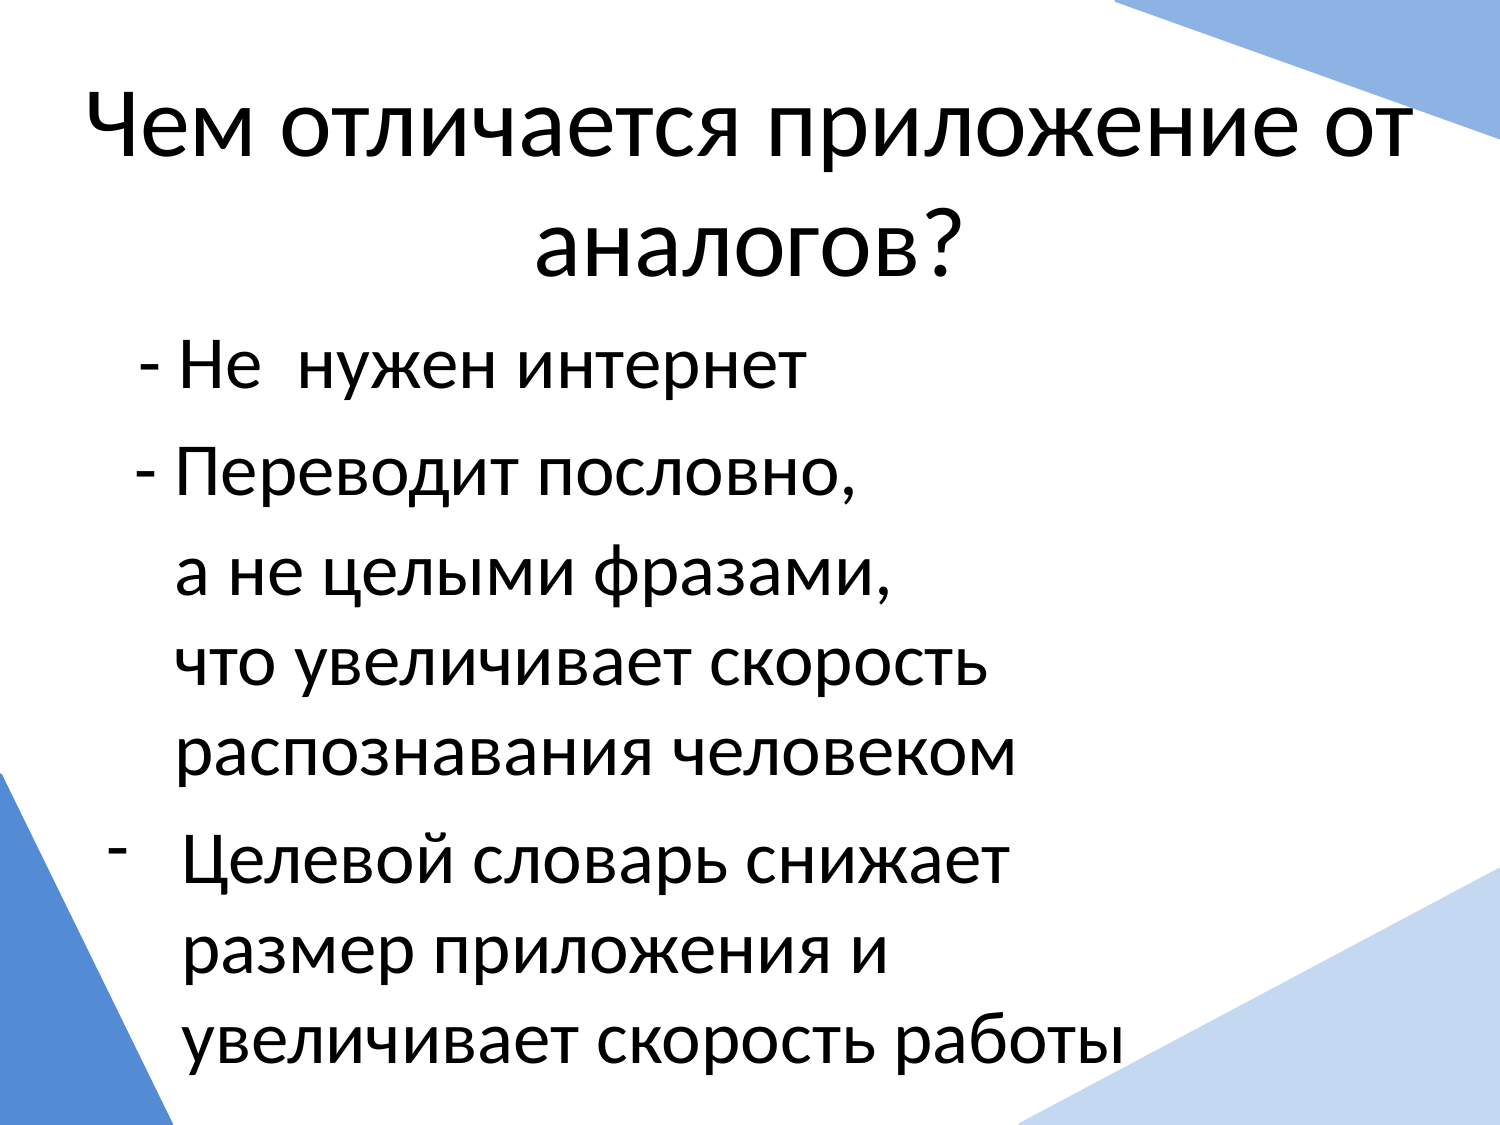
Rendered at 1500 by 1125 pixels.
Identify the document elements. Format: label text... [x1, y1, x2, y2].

text_box - Переводит пословно, а не целыми фразами, что увеличивает скорость распознавания человеком [91, 363, 1238, 881]
text_box Чем отличается приложение от аналогов? [37, 49, 1463, 294]
text_box [0, 775, 172, 1125]
text_box [1020, 869, 1500, 1125]
text_box Целевой словарь снижает размер приложения и увеличивает скорость работы [91, 794, 1205, 1062]
text_box - Не нужен интернет [0, 256, 1049, 423]
text_box [1116, 0, 1500, 138]
